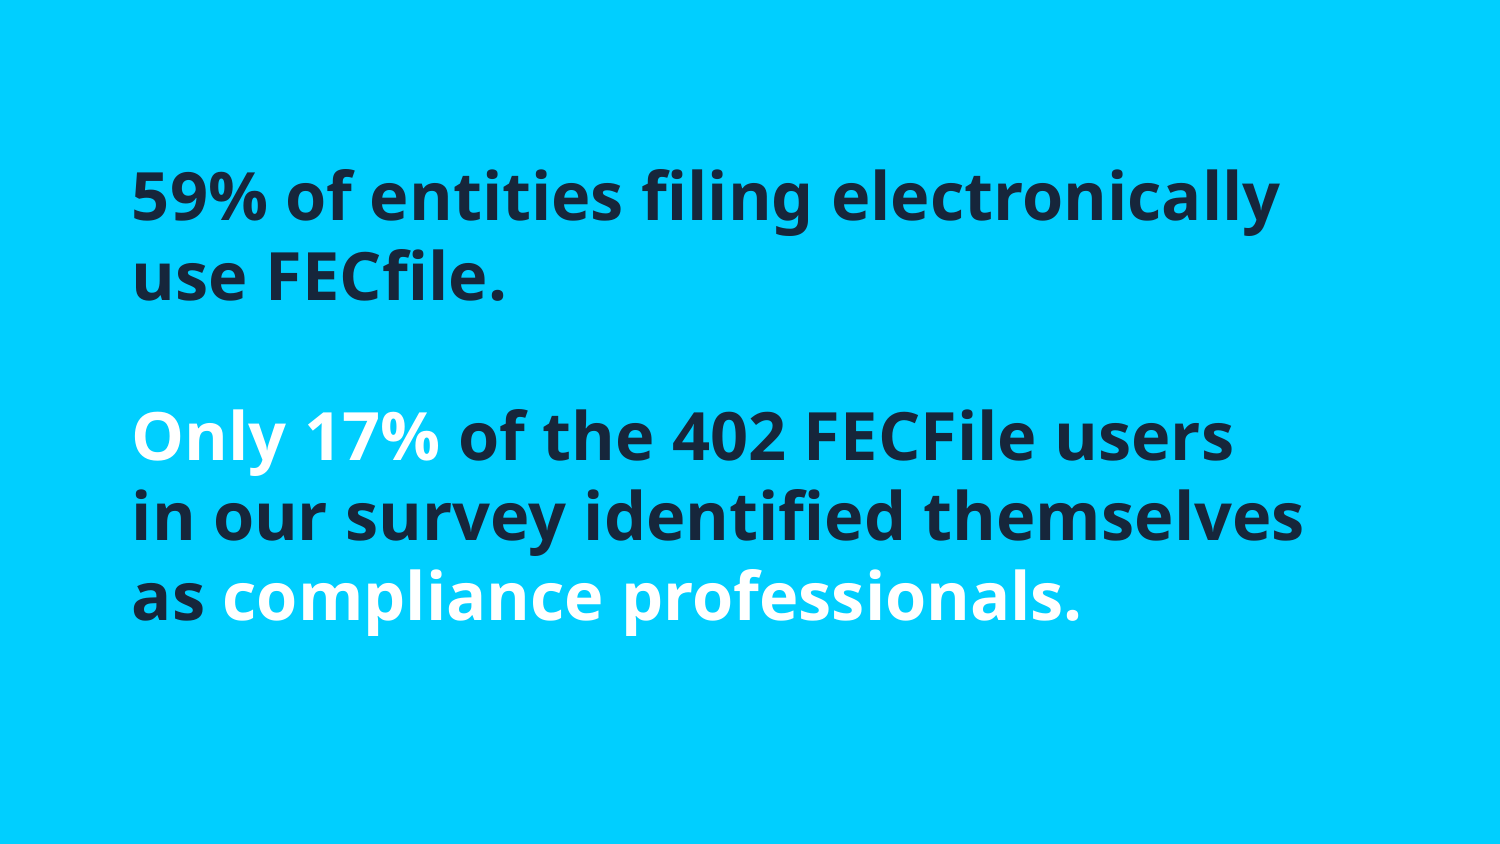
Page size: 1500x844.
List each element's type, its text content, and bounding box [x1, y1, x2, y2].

title 59% of entities filing electronically use FECfile. Only 17% of the 402 FECFile users in our survey identified themselves as compliance professionals. [116, 87, 1330, 701]
